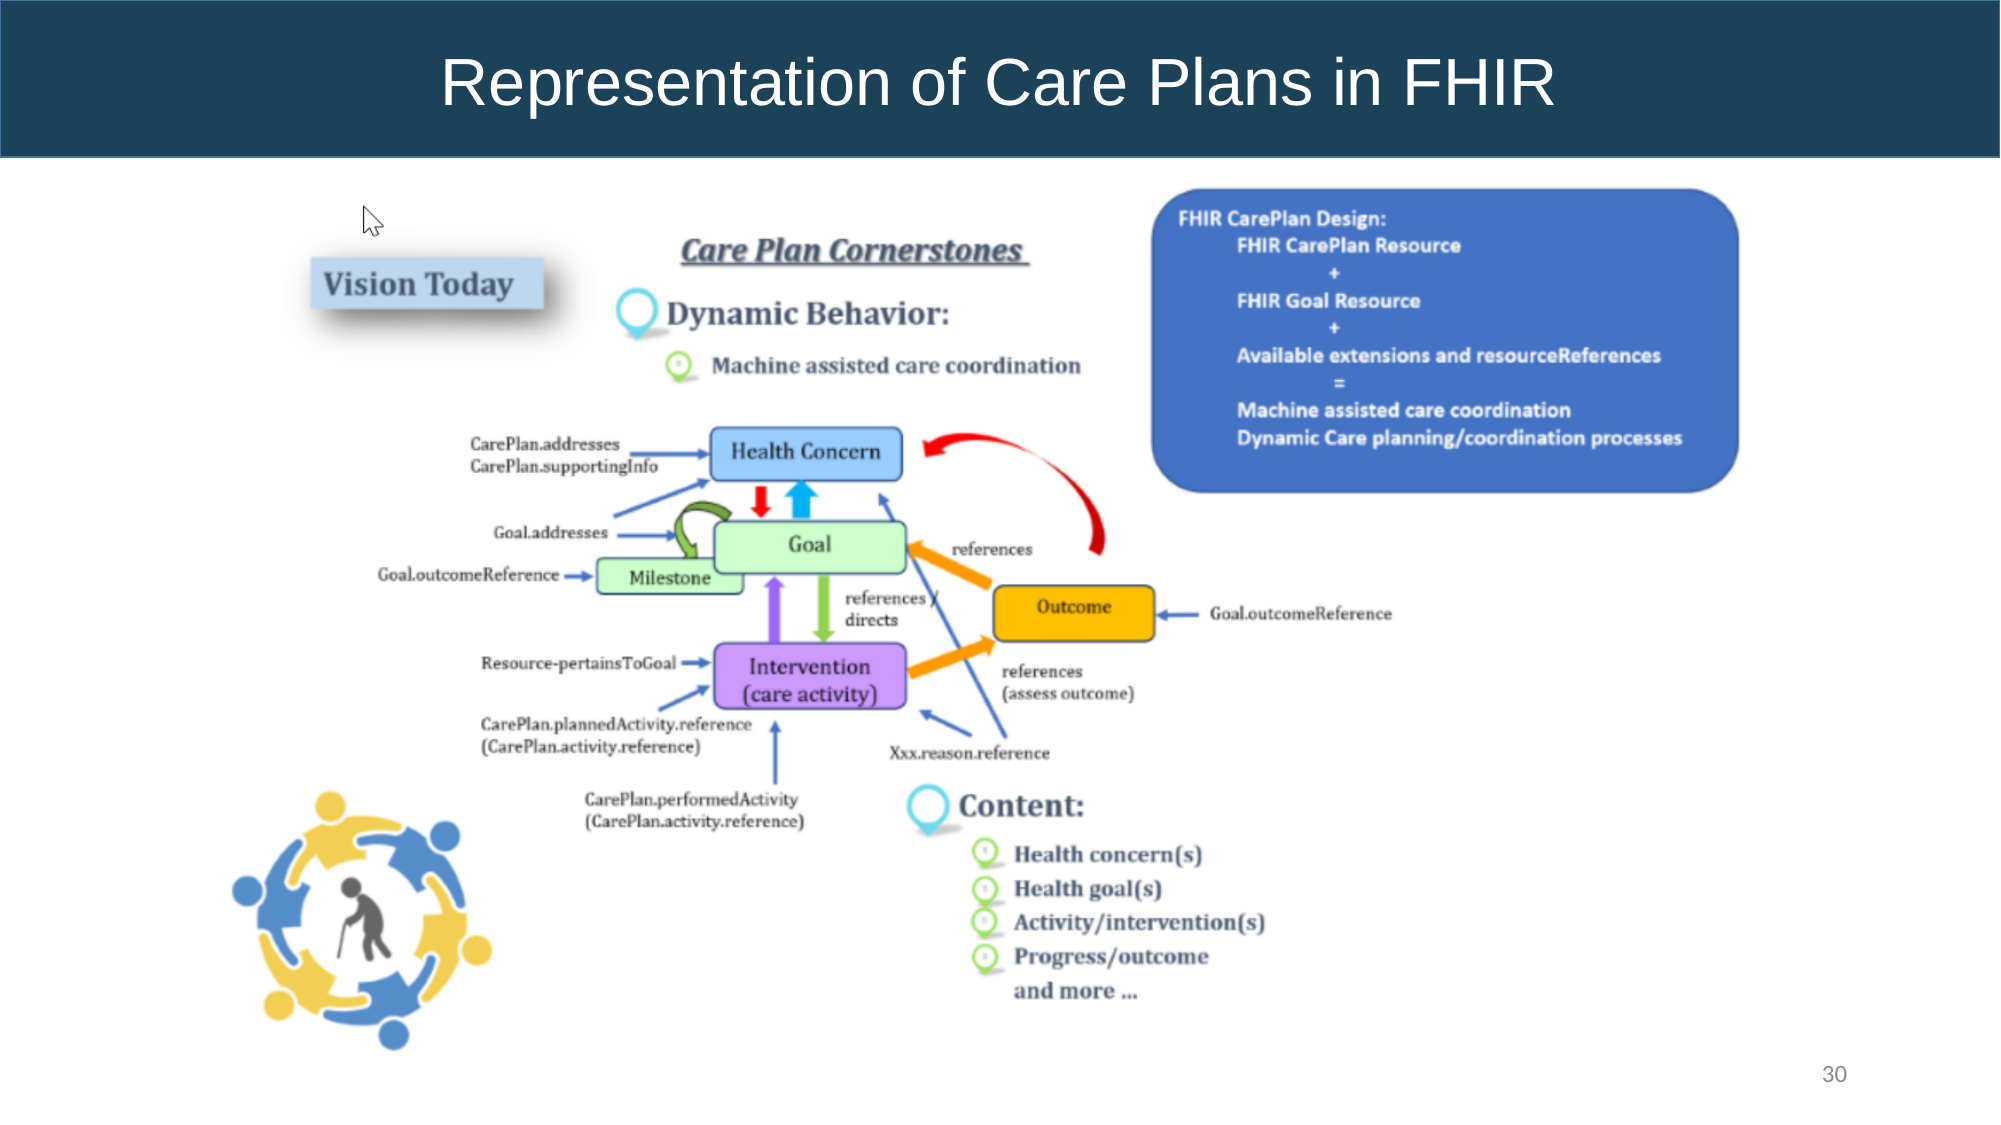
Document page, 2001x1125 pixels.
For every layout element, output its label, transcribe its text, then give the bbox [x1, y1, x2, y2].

slide_number 30 [1412, 1042, 1863, 1103]
text_box Representation of Care Plans in FHIR [0, 0, 2000, 158]
picture [214, 169, 1763, 1073]
